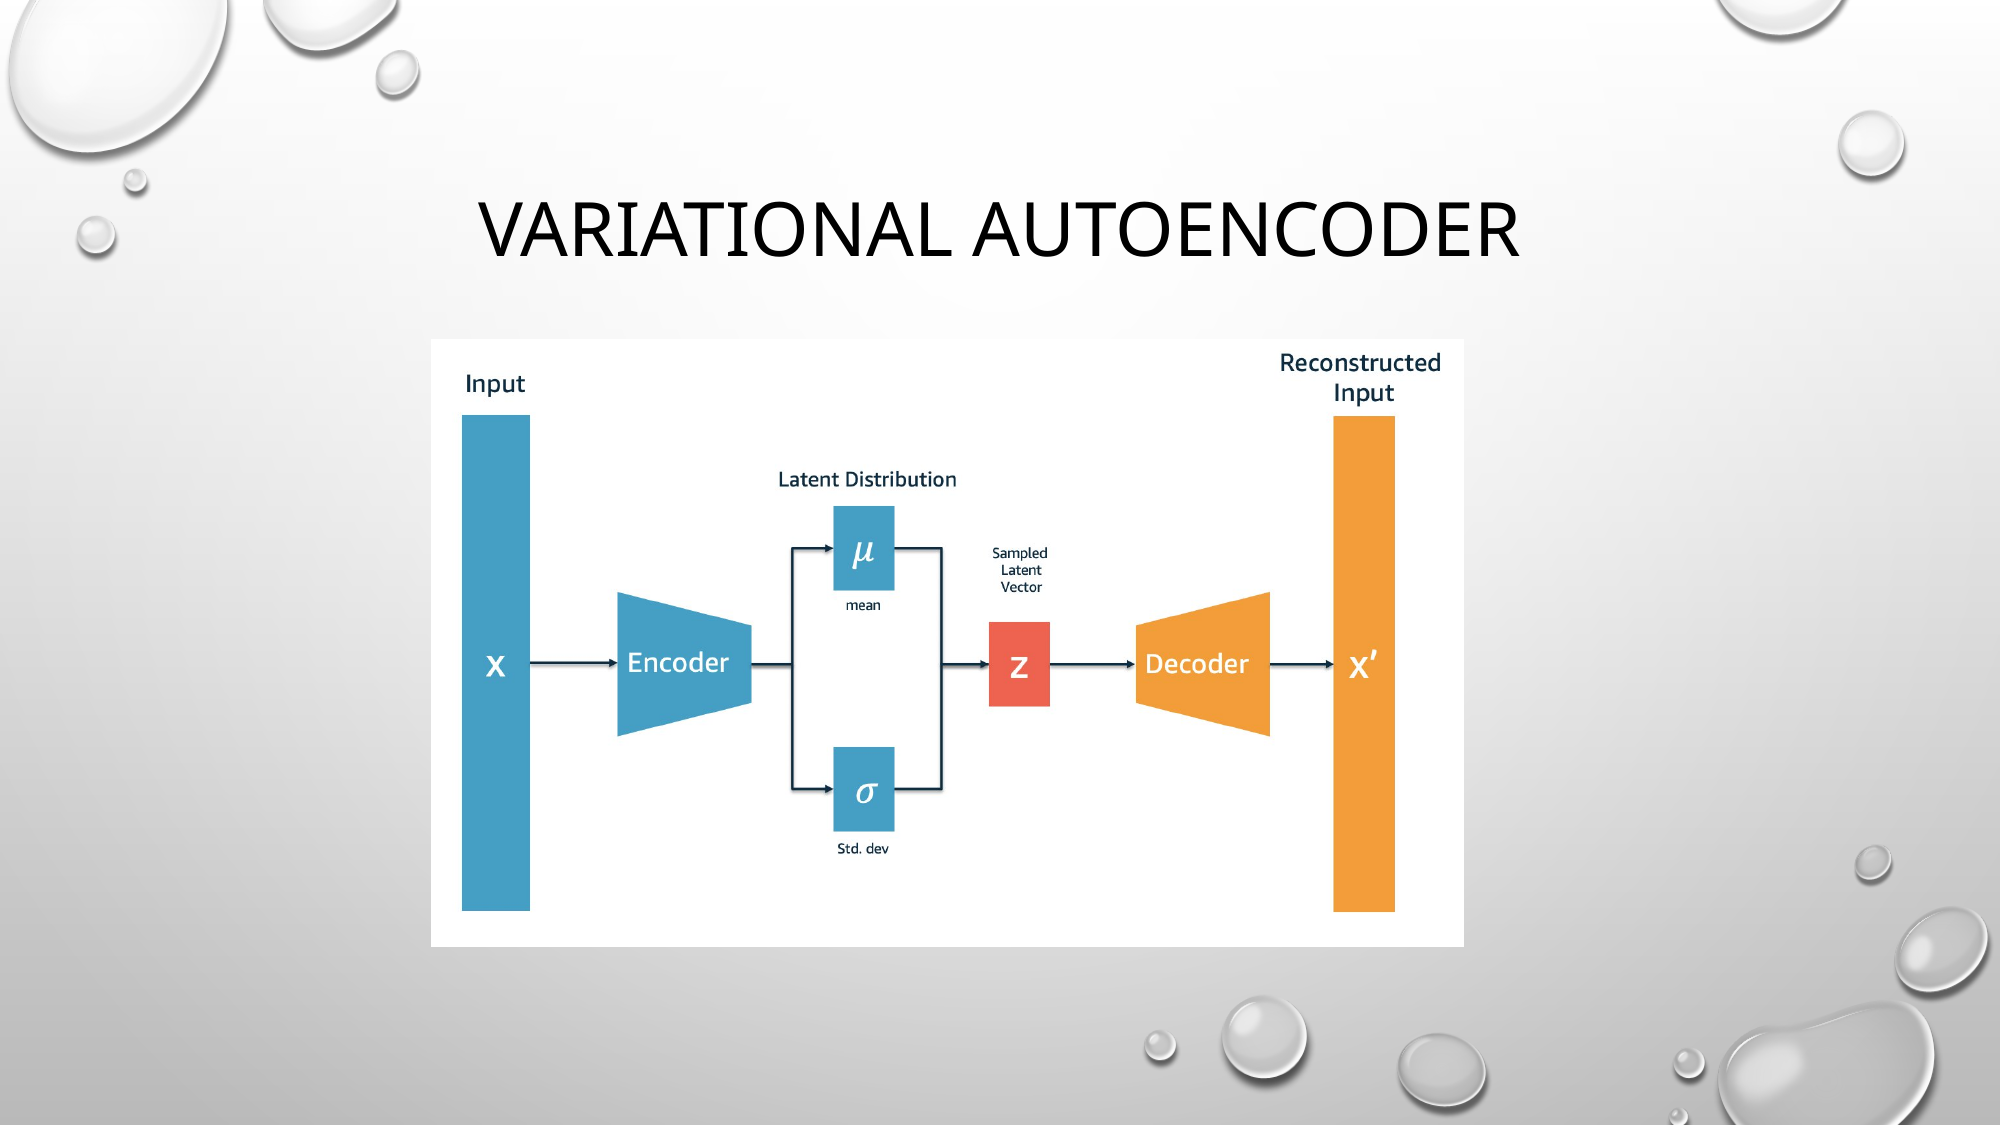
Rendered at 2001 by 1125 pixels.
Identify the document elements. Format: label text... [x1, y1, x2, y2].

title Variational Autoencoder [149, 101, 1851, 364]
picture [0, 0, 2000, 1125]
